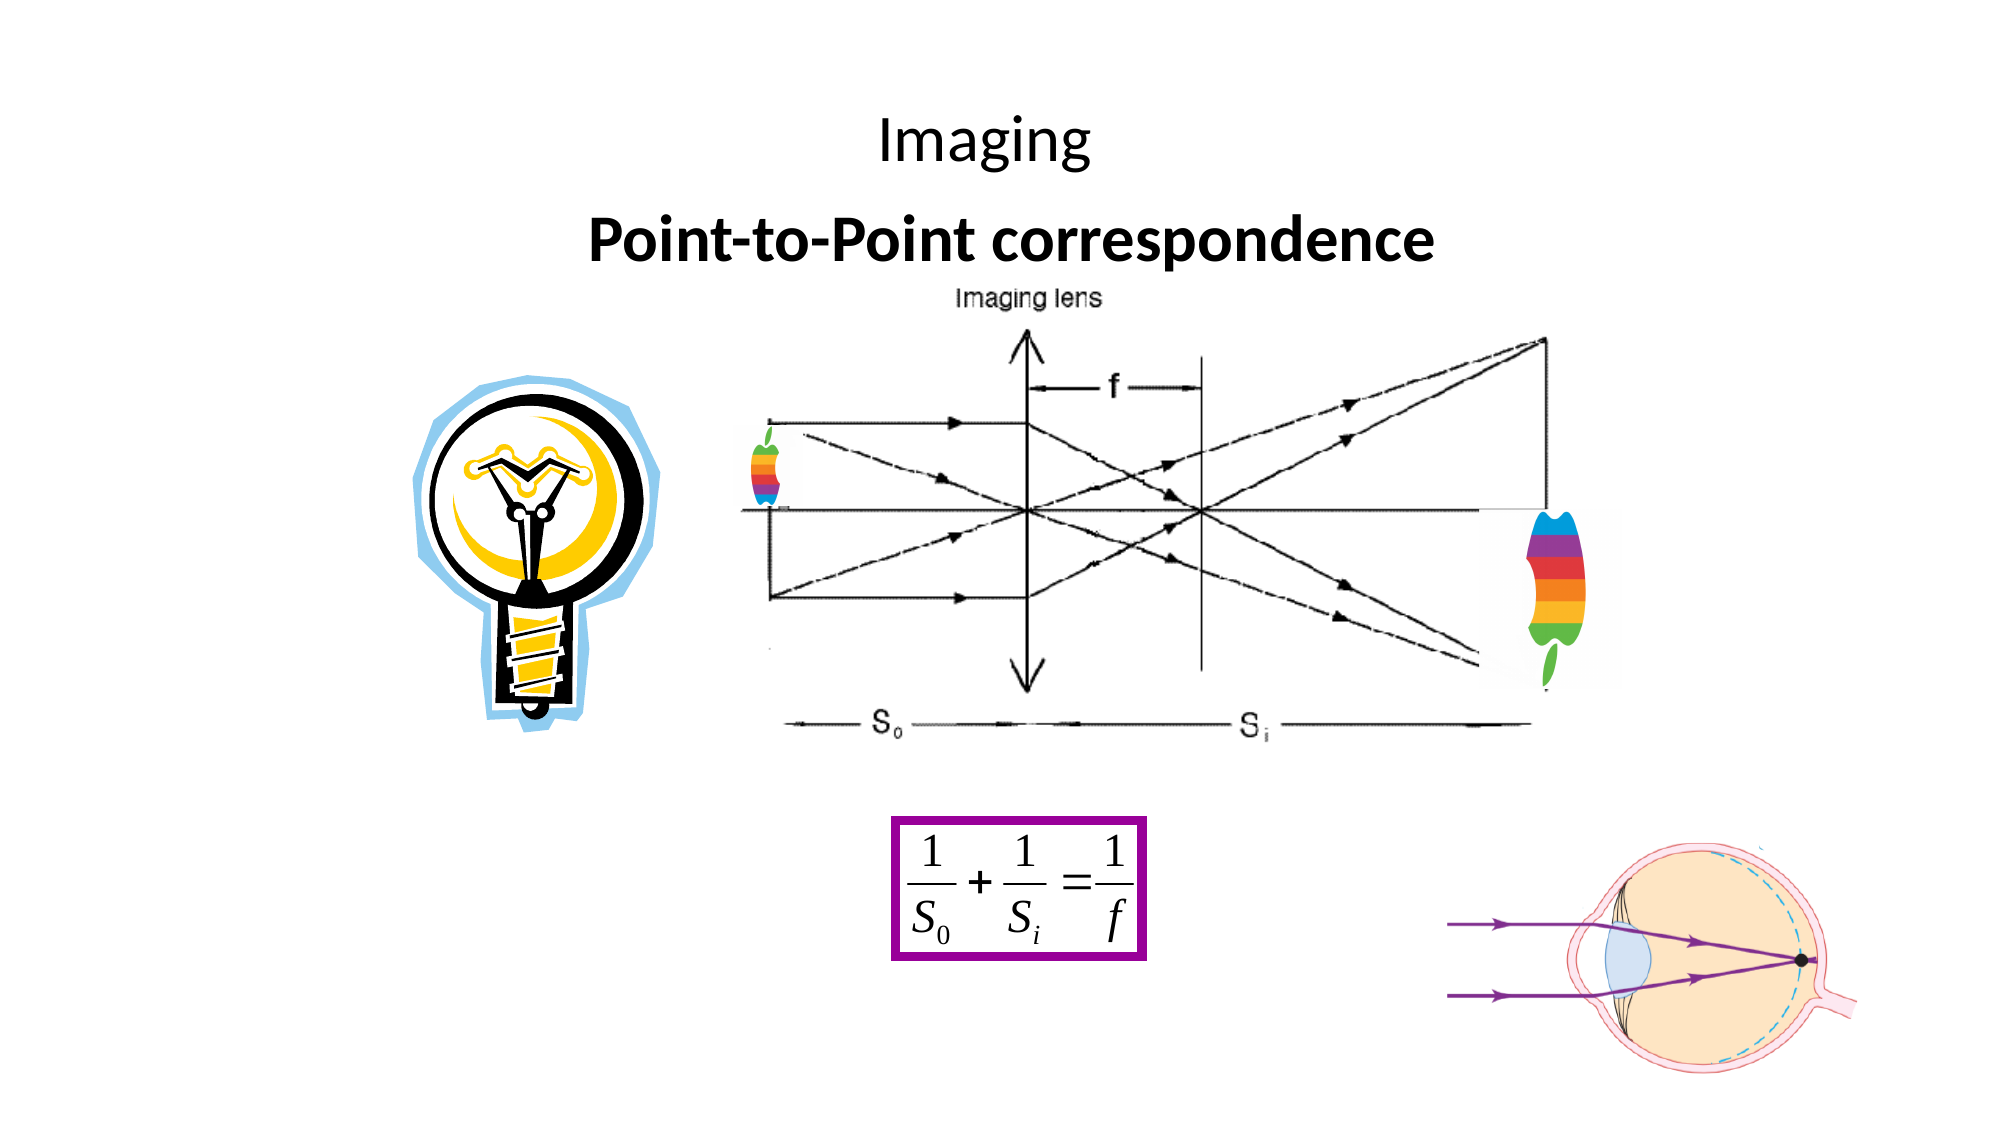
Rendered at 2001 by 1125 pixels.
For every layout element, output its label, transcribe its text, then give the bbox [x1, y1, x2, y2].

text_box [474, 187, 1550, 952]
picture [1418, 804, 1955, 1099]
text_box Imaging [862, 87, 1225, 183]
picture [1479, 509, 1622, 689]
picture [412, 371, 666, 738]
picture [733, 425, 803, 506]
